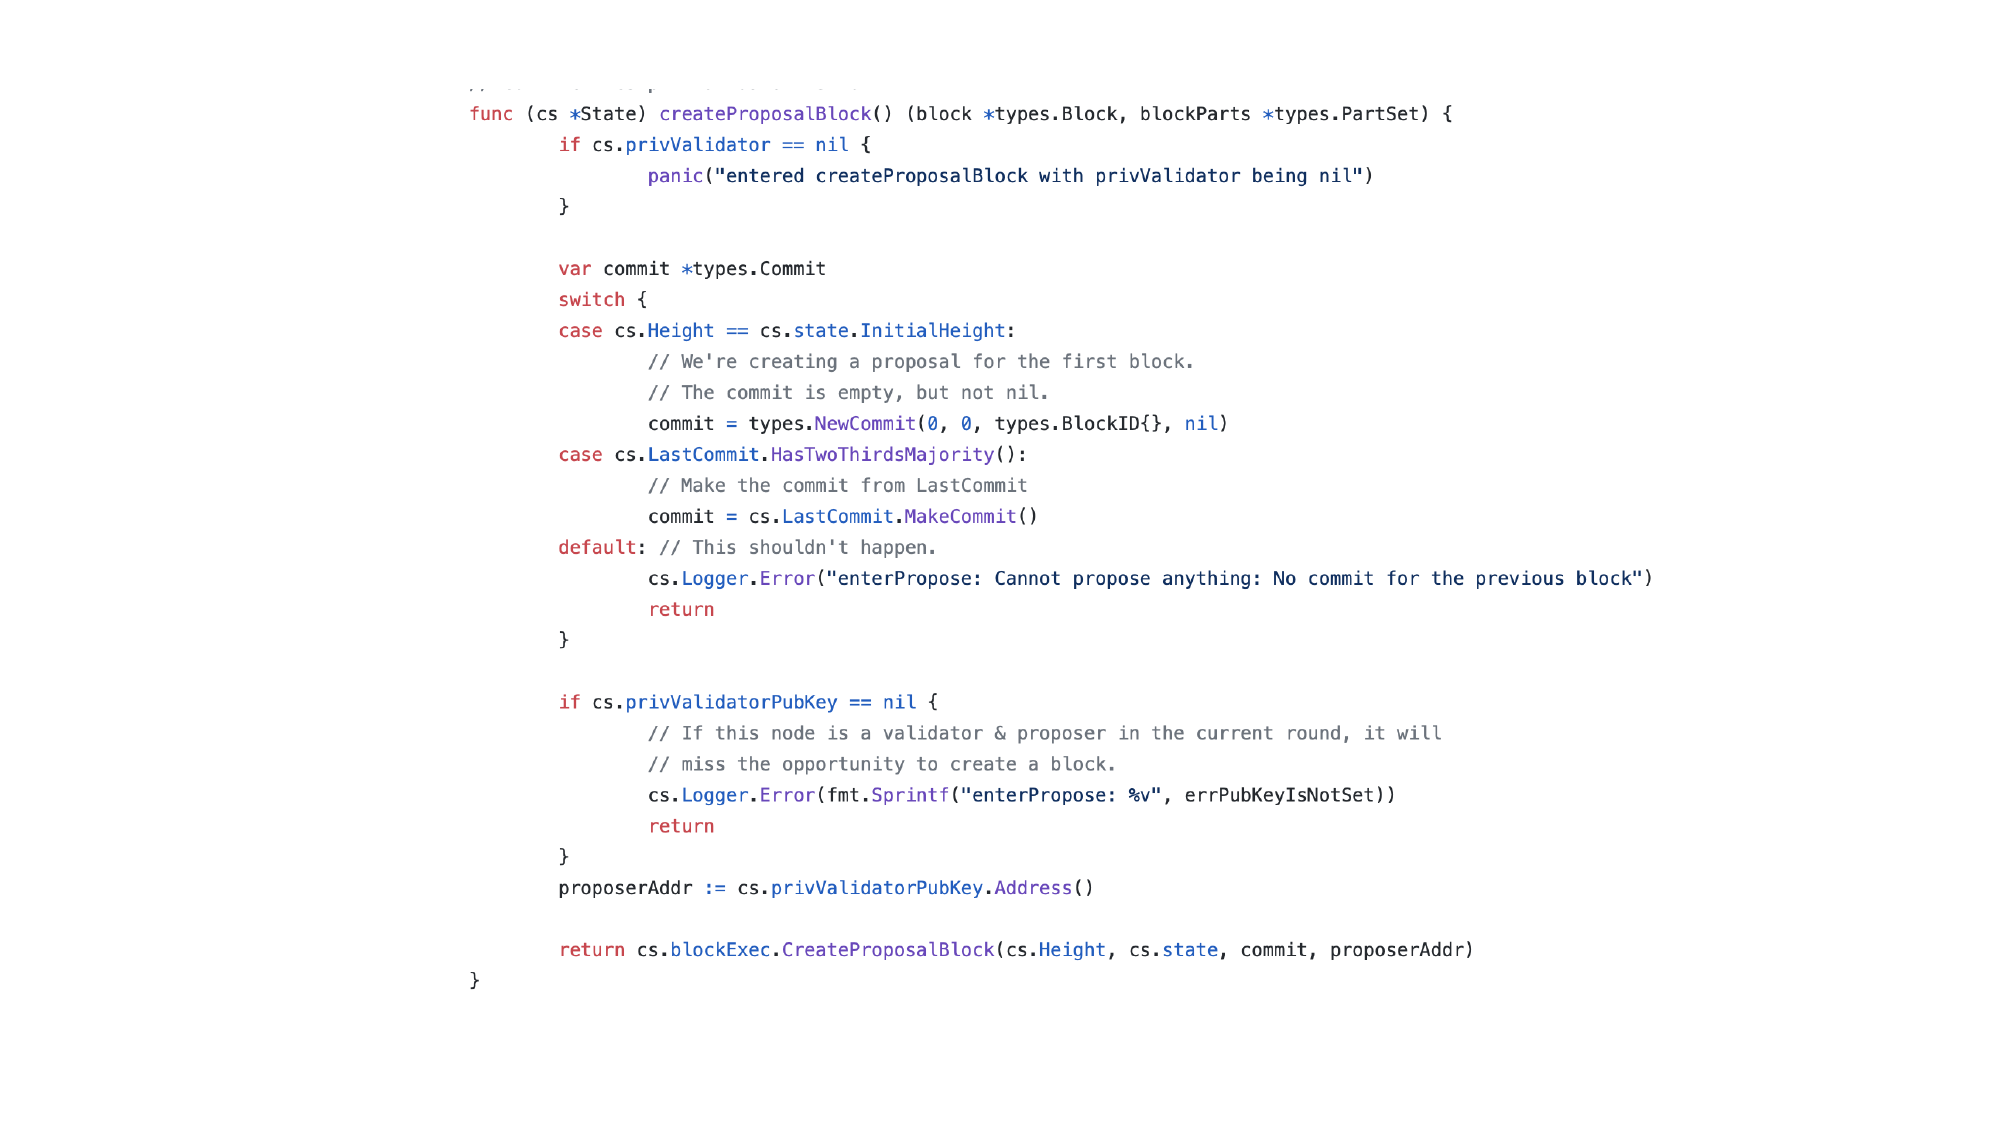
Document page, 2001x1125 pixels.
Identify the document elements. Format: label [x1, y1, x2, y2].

picture [464, 89, 1690, 1007]
